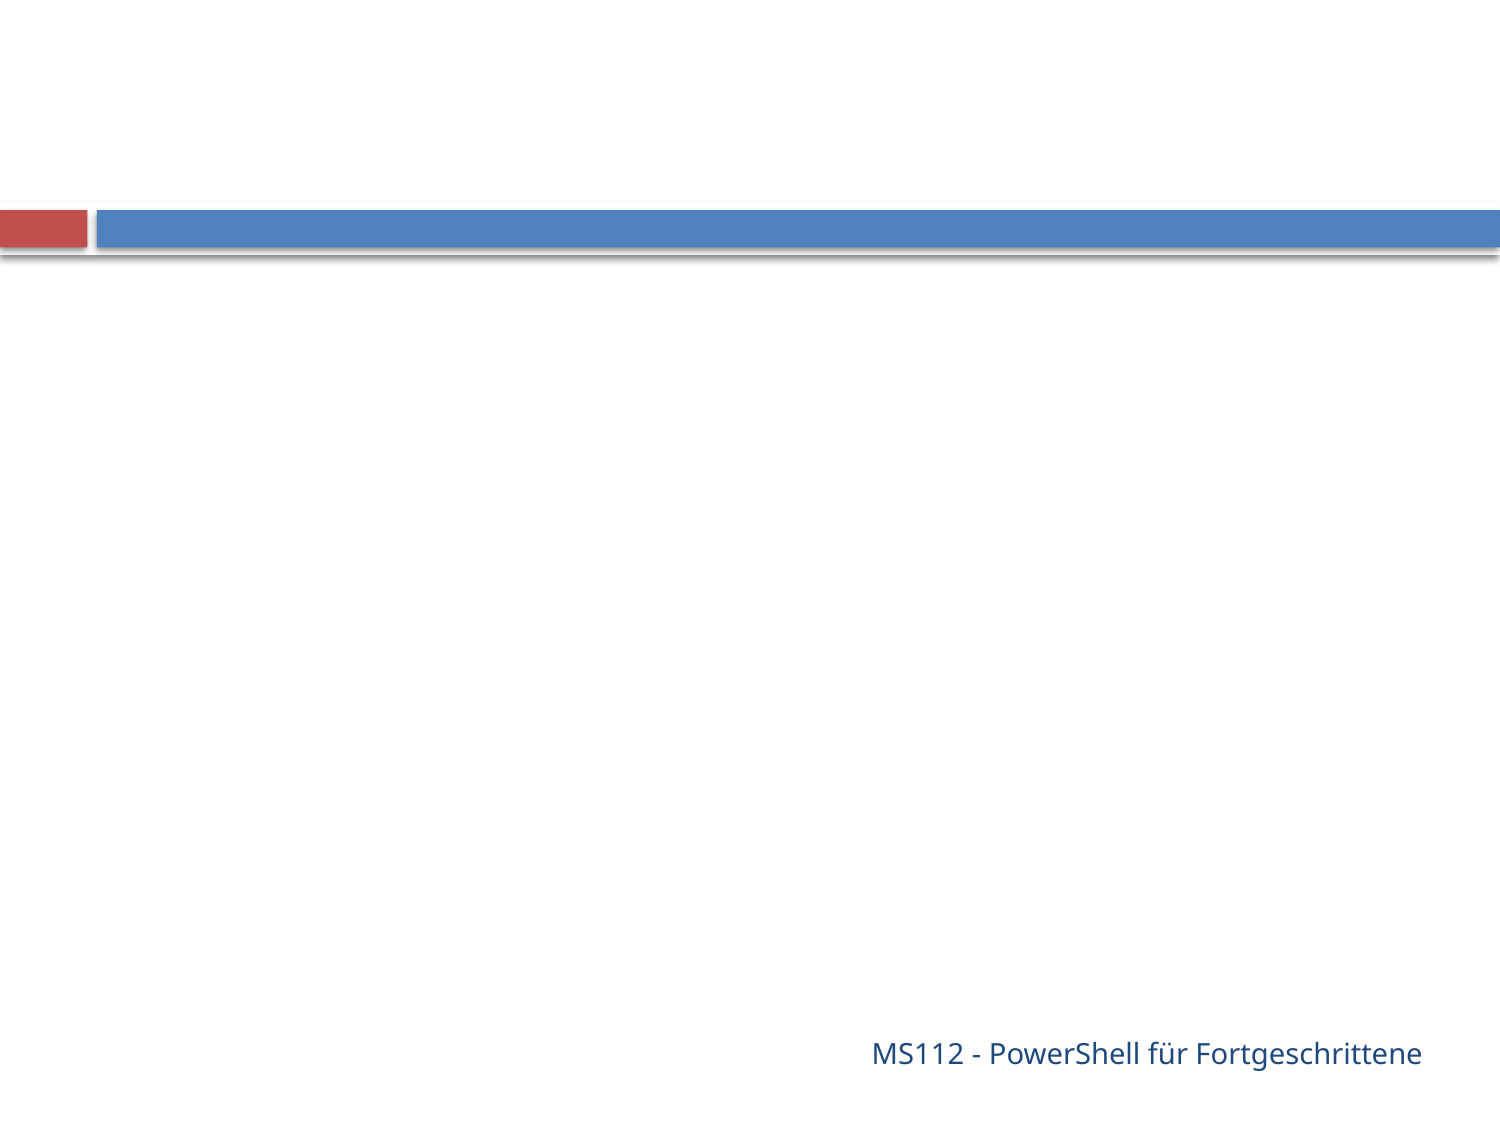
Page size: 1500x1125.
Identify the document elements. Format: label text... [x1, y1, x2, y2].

footer MS112 - PowerShell für Fortgeschrittene [99, 1024, 1438, 1085]
